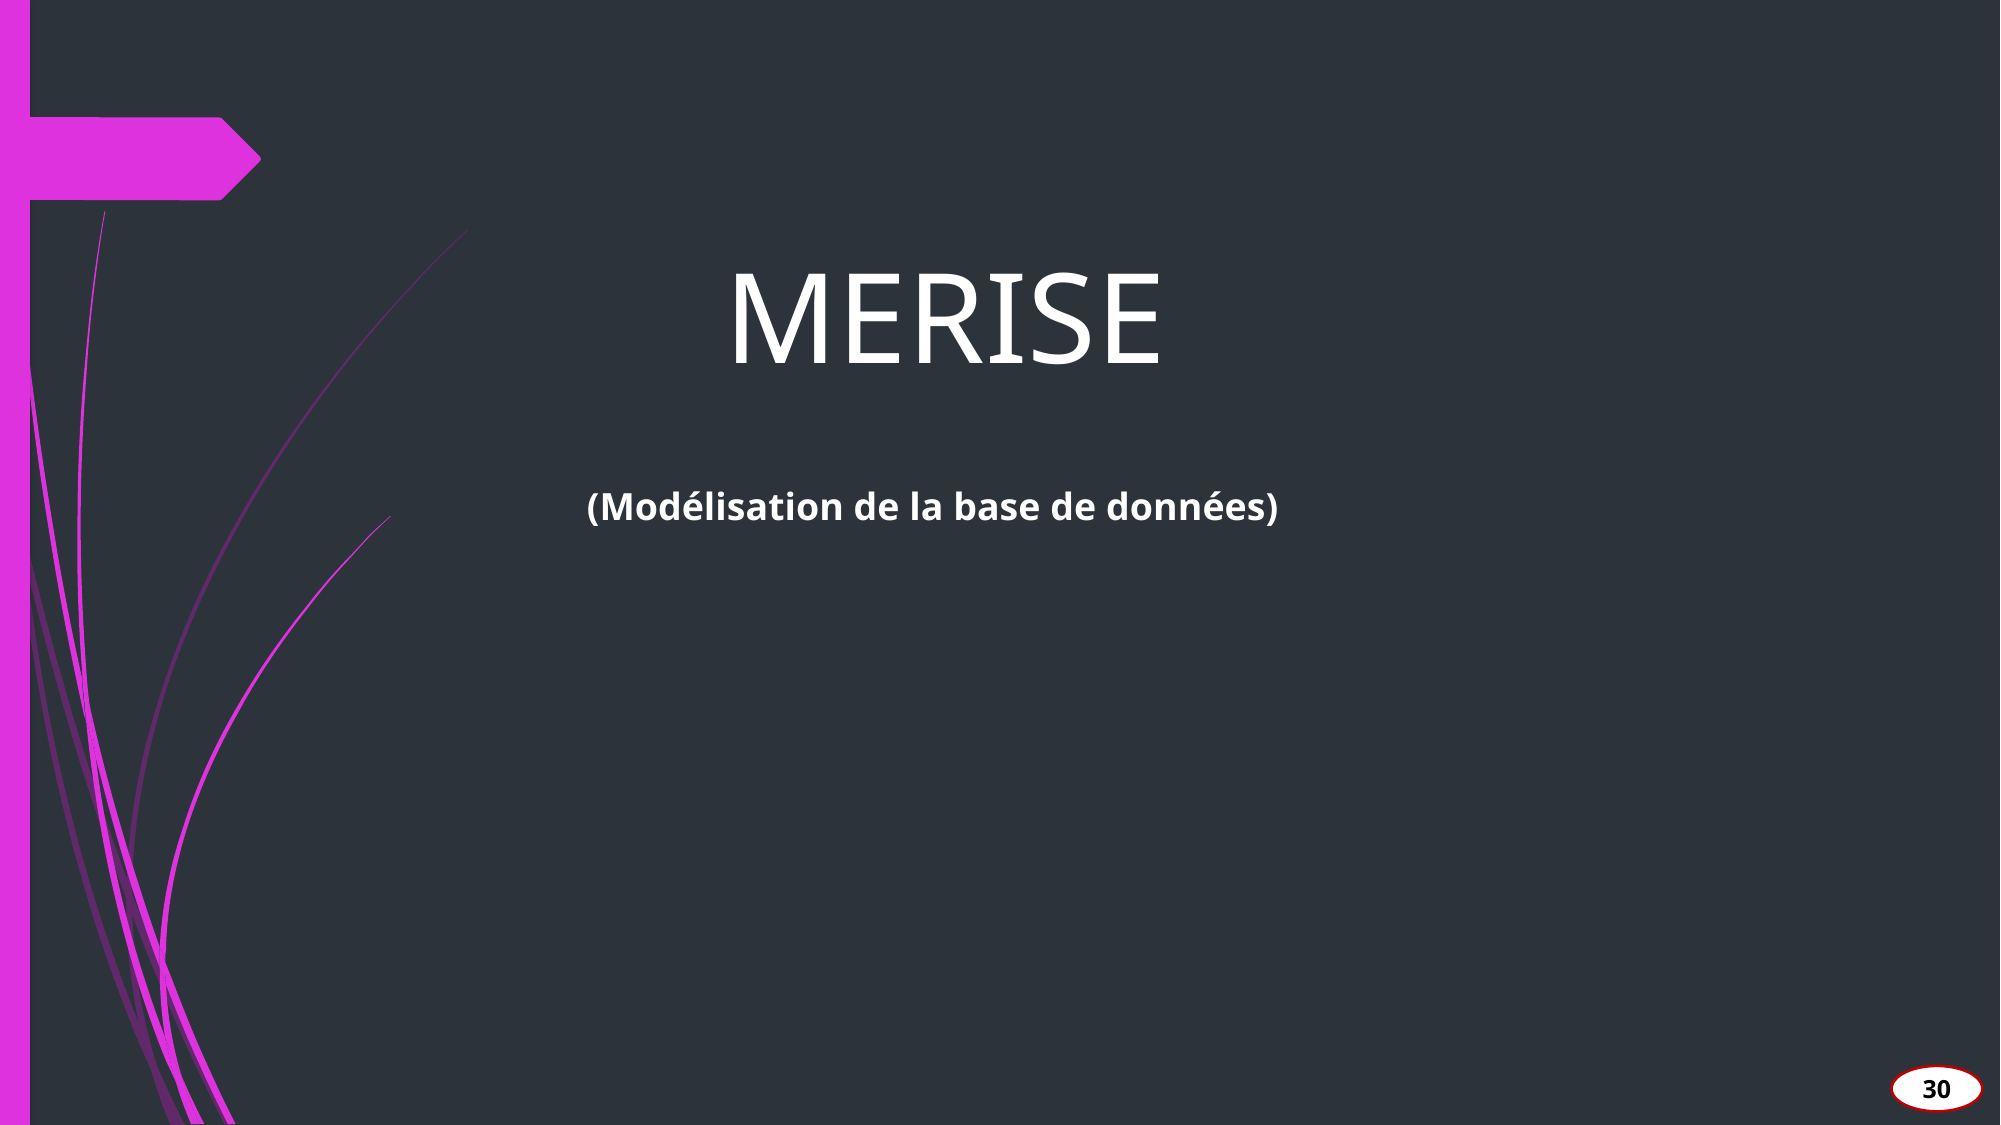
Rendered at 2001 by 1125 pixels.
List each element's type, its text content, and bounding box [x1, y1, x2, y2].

text_box (Modélisation de la base de données) [572, 475, 1572, 536]
text_box 30 [1890, 1064, 1984, 1113]
text_box MERISE [69, 231, 1821, 397]
